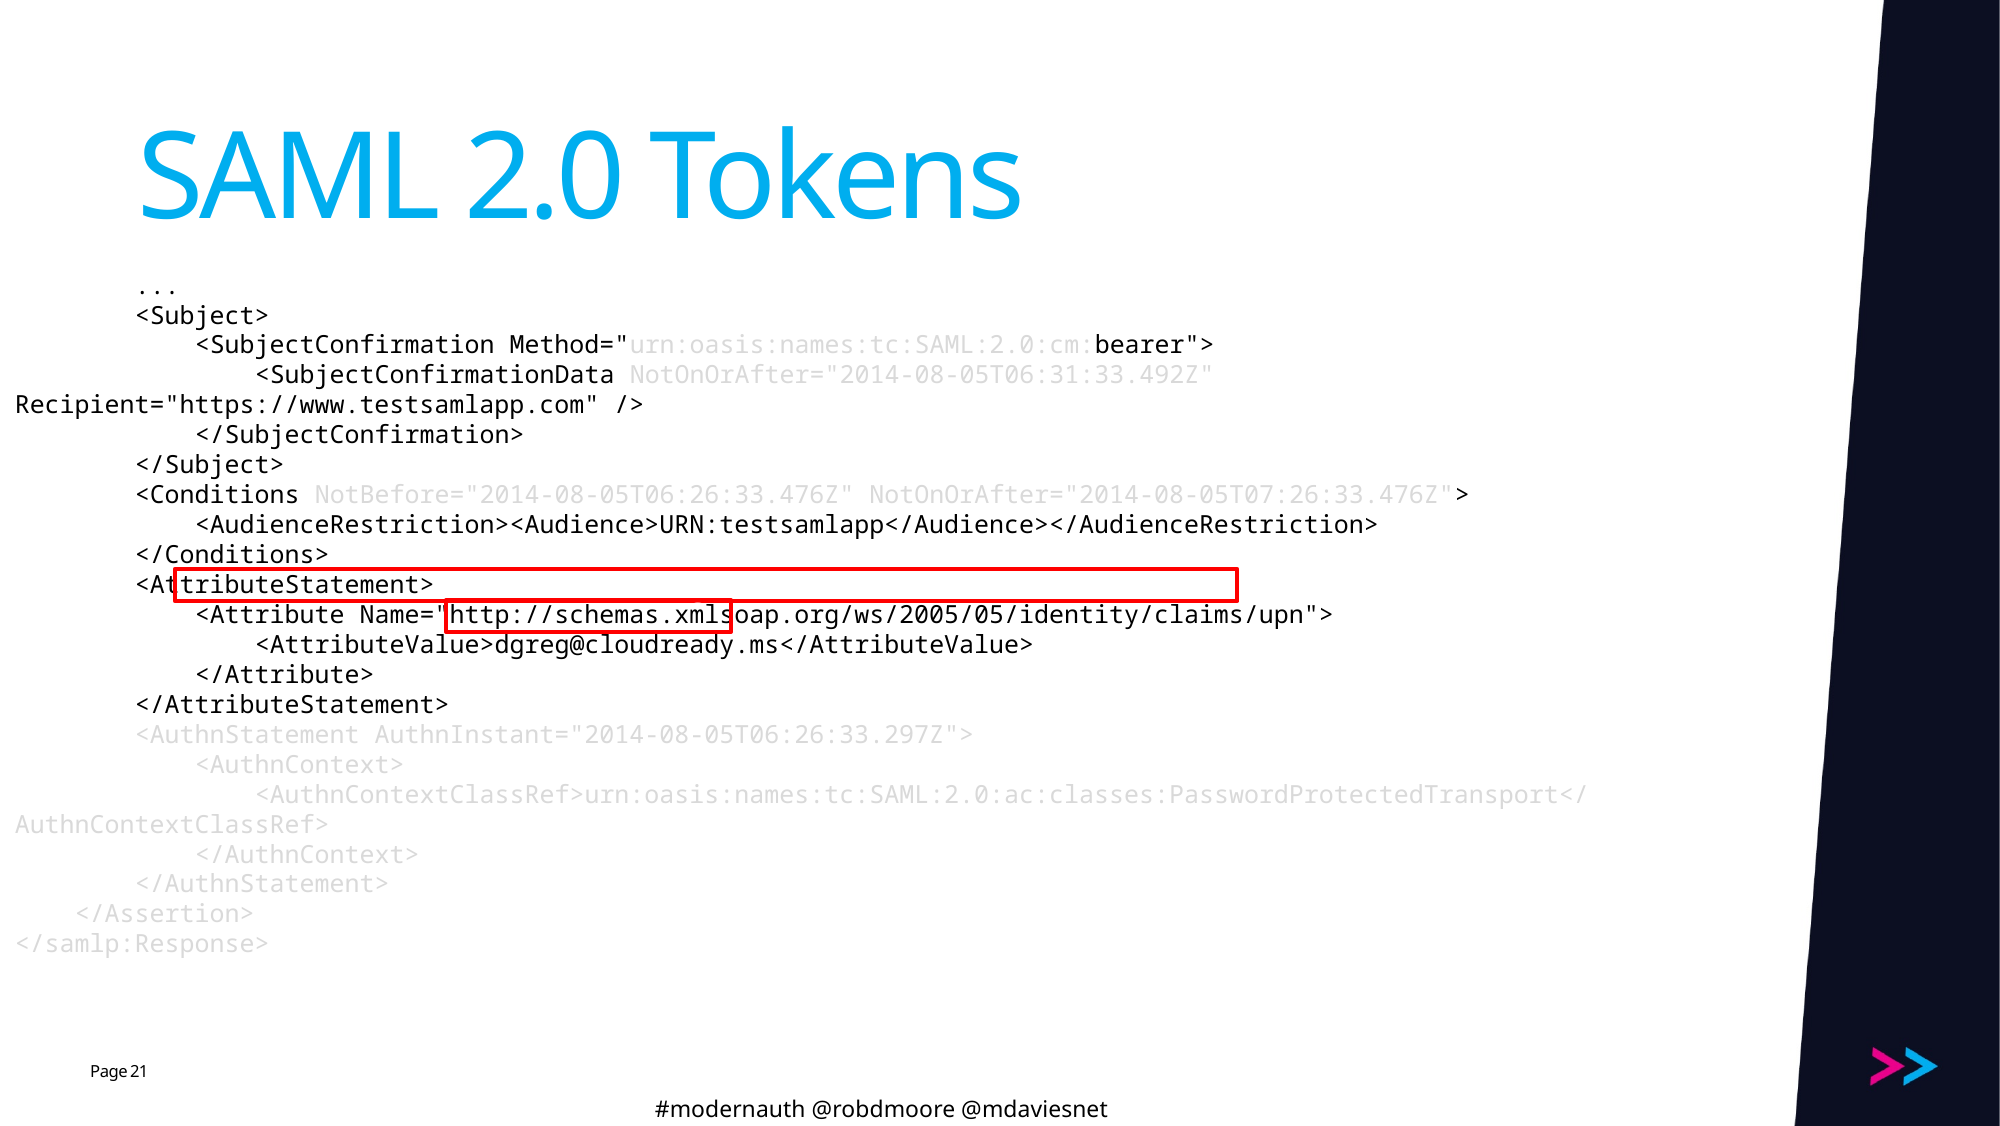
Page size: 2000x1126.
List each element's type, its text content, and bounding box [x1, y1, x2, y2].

slide_number 21 [130, 1061, 166, 1113]
text_box ... <Subject> <SubjectConfirmation Method="urn:oasis:names:tc:SAML:2.0:cm:bearer"> <SubjectConfirmationData NotOnOrAfter="2014-08-05T06:31:33.492Z" Recipient="https://www.testsamlapp.com" /> </SubjectConfirmation> </Subject> <Conditions NotBefore="2014-08-05T06:26:33.476Z" NotOnOrAfter="2014-08-05T07:26:33.476Z"> <AudienceRestriction><Audience>URN:testsamlapp</Audience></AudienceRestriction> </Conditions> <AttributeStatement> <Attribute Name="http://schemas.xmlsoap.org/ws/2005/05/identity/claims/upn"> <AttributeValue>dgreg@cloudready.ms</AttributeValue> </Attribute> </AttributeStatement> <AuthnStatement AuthnInstant="2014-08-05T06:26:33.297Z"> <AuthnContext> <AuthnContextClassRef>urn:oasis:names:tc:SAML:2.0:ac:classes:PasswordProtectedTransport</AuthnContextClassRef> </AuthnContext> </AuthnStatement> </Assertion> </samlp:Response> [0, 261, 1786, 966]
picture [0, 0, 2000, 1126]
title SAML 2.0 Tokens [137, 54, 1786, 243]
text_box [444, 598, 733, 634]
text_box cv [173, 567, 1239, 603]
